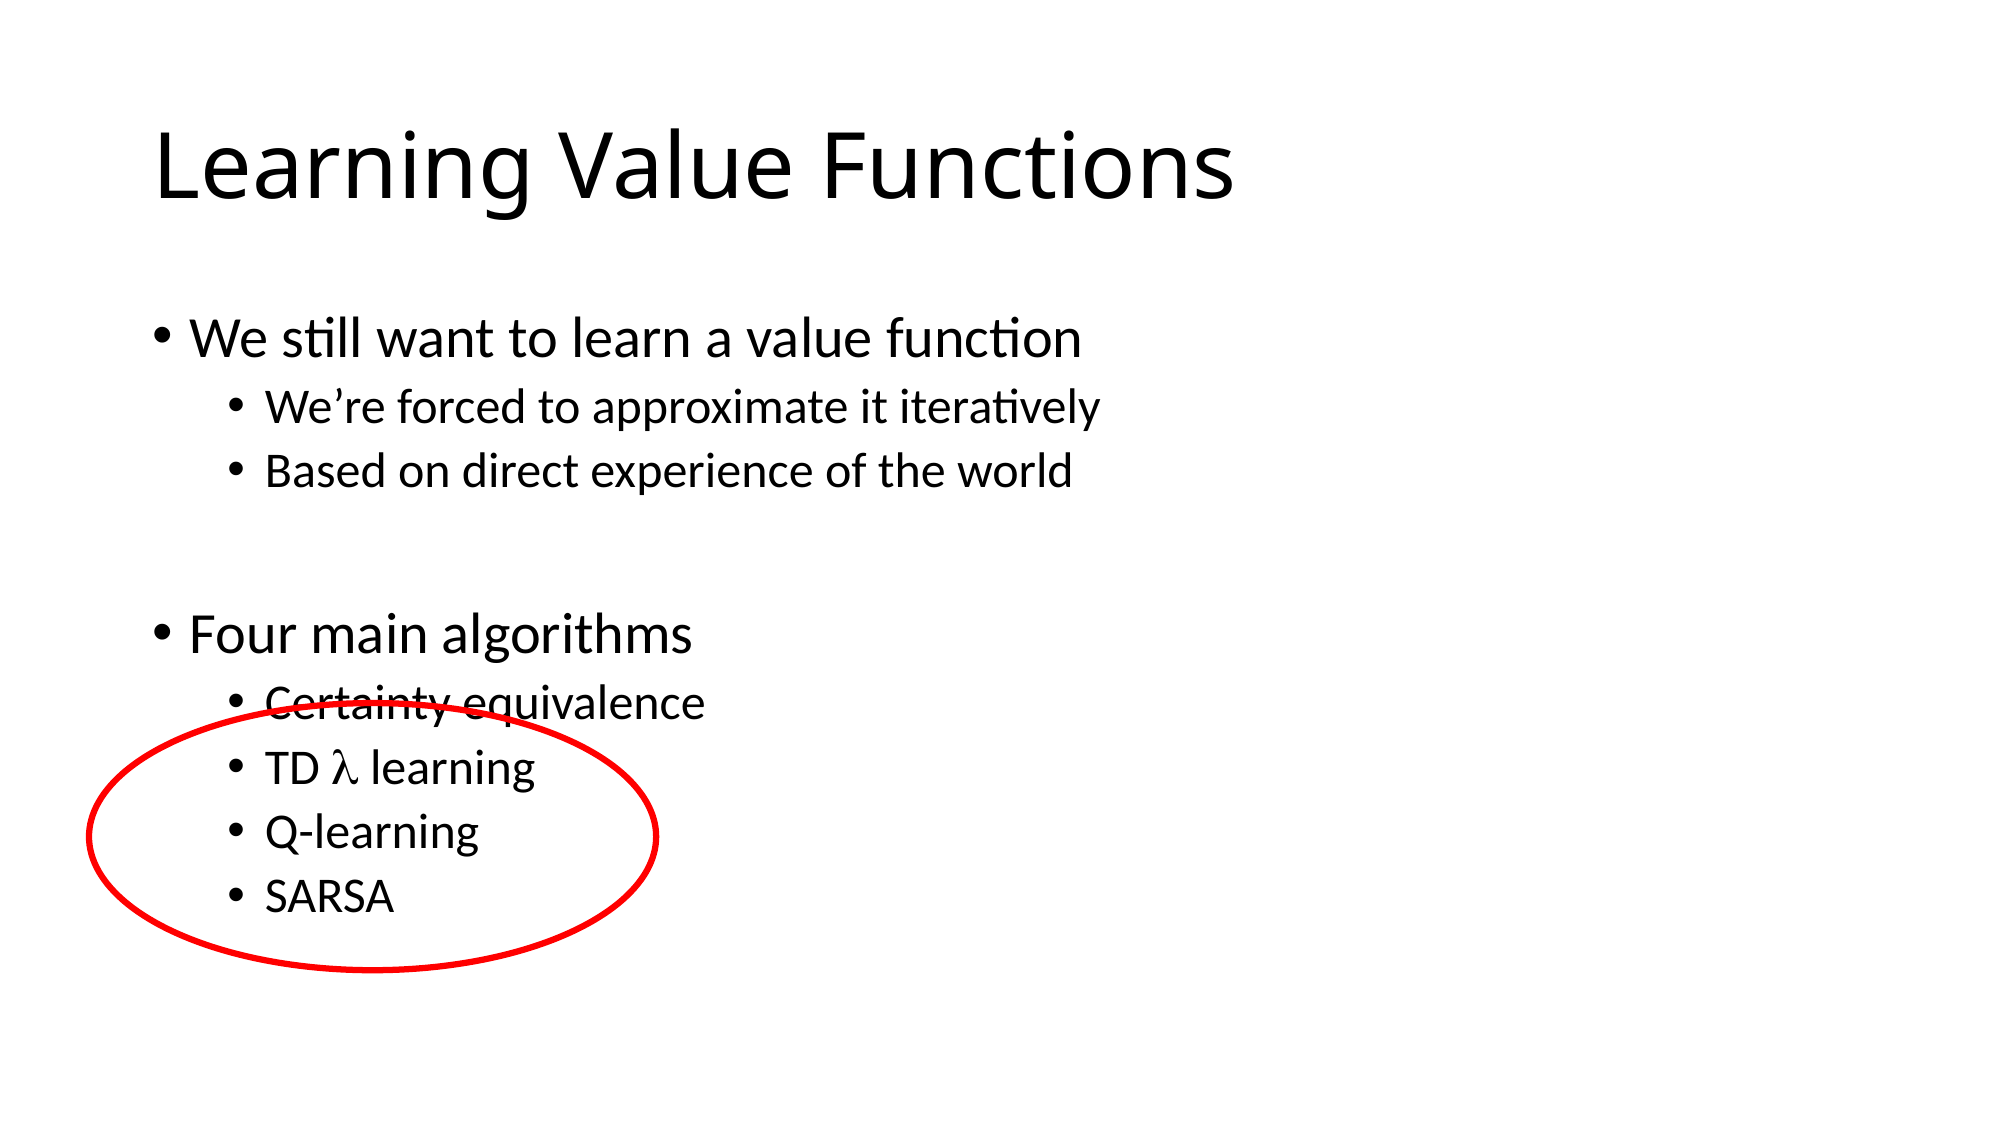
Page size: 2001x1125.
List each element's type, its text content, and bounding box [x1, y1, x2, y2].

title Learning Value Functions [137, 59, 1863, 278]
list We still want to learn a value function We’re forced to approximate it iteratively Based on direct experience of the world Four main algorithms Certainty equivalence TD l learning Q-learning SARSA [137, 299, 1863, 1014]
text_box [88, 703, 657, 971]
